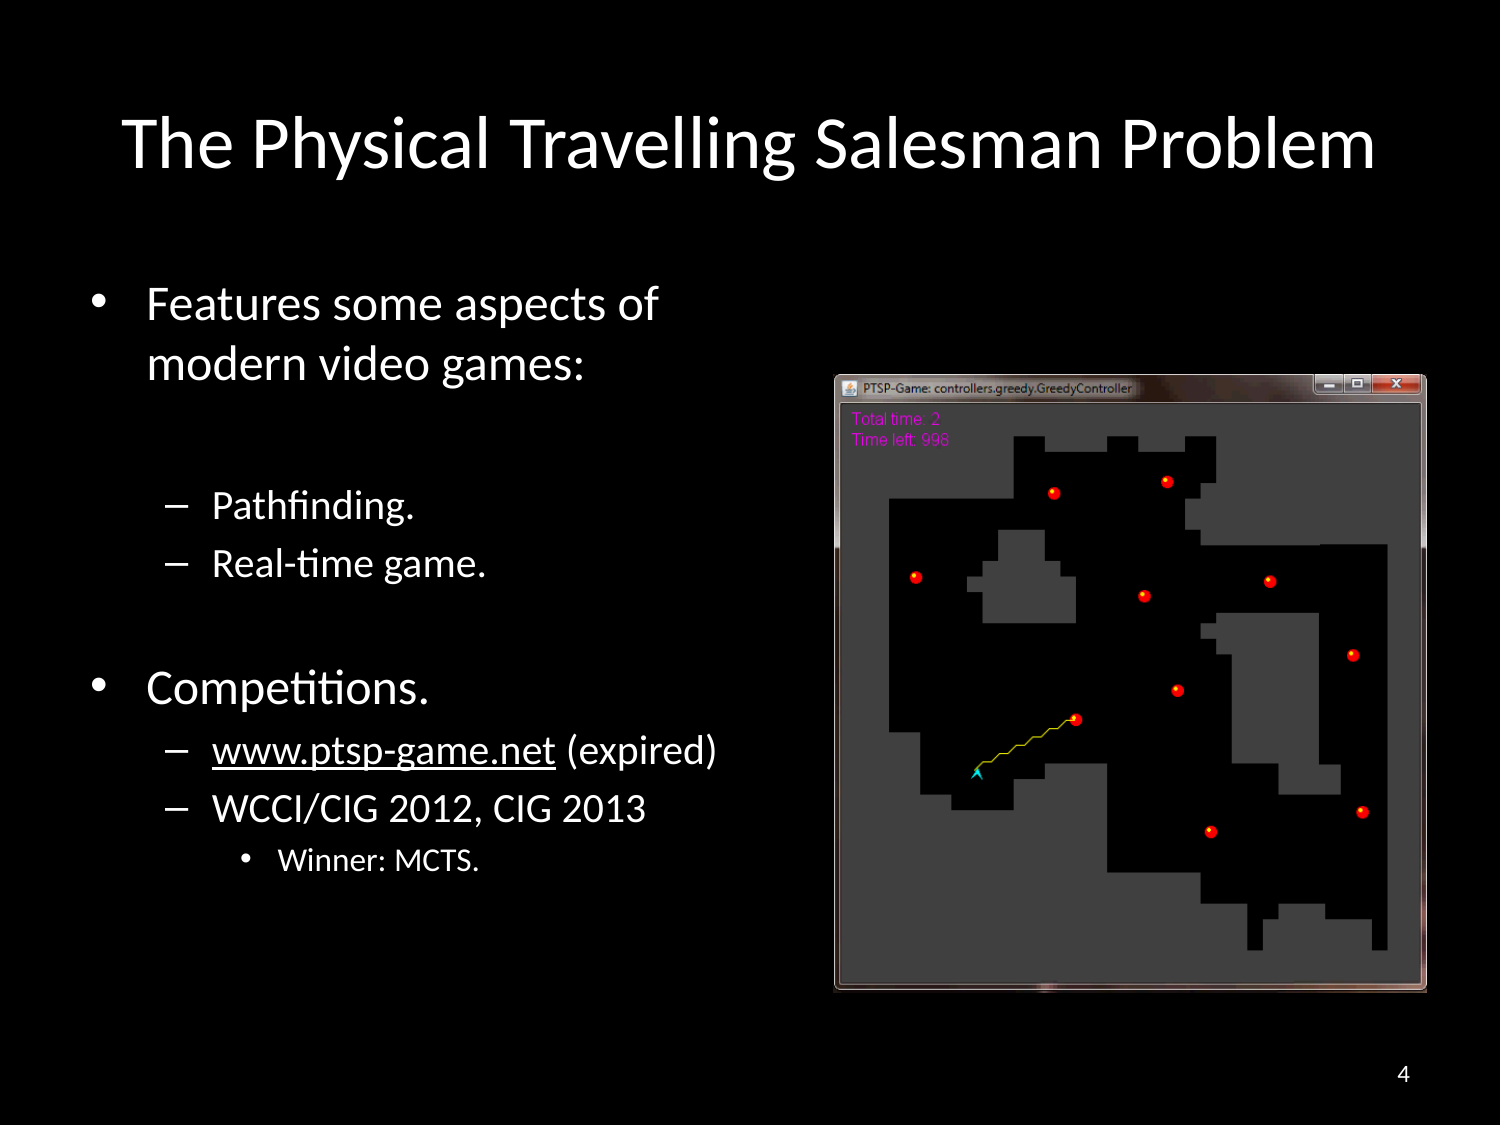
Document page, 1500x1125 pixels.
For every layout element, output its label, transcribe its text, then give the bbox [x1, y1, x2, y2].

list Features some aspects of modern video games: Pathfinding. Real-time game. Competitions. www.ptsp-game.net (expired) WCCI/CIG 2012, CIG 2013 Winner: MCTS. [75, 262, 798, 1005]
title The Physical Travelling Salesman Problem [75, 45, 1425, 233]
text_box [832, 373, 1428, 994]
slide_number 4 [1074, 1042, 1425, 1103]
